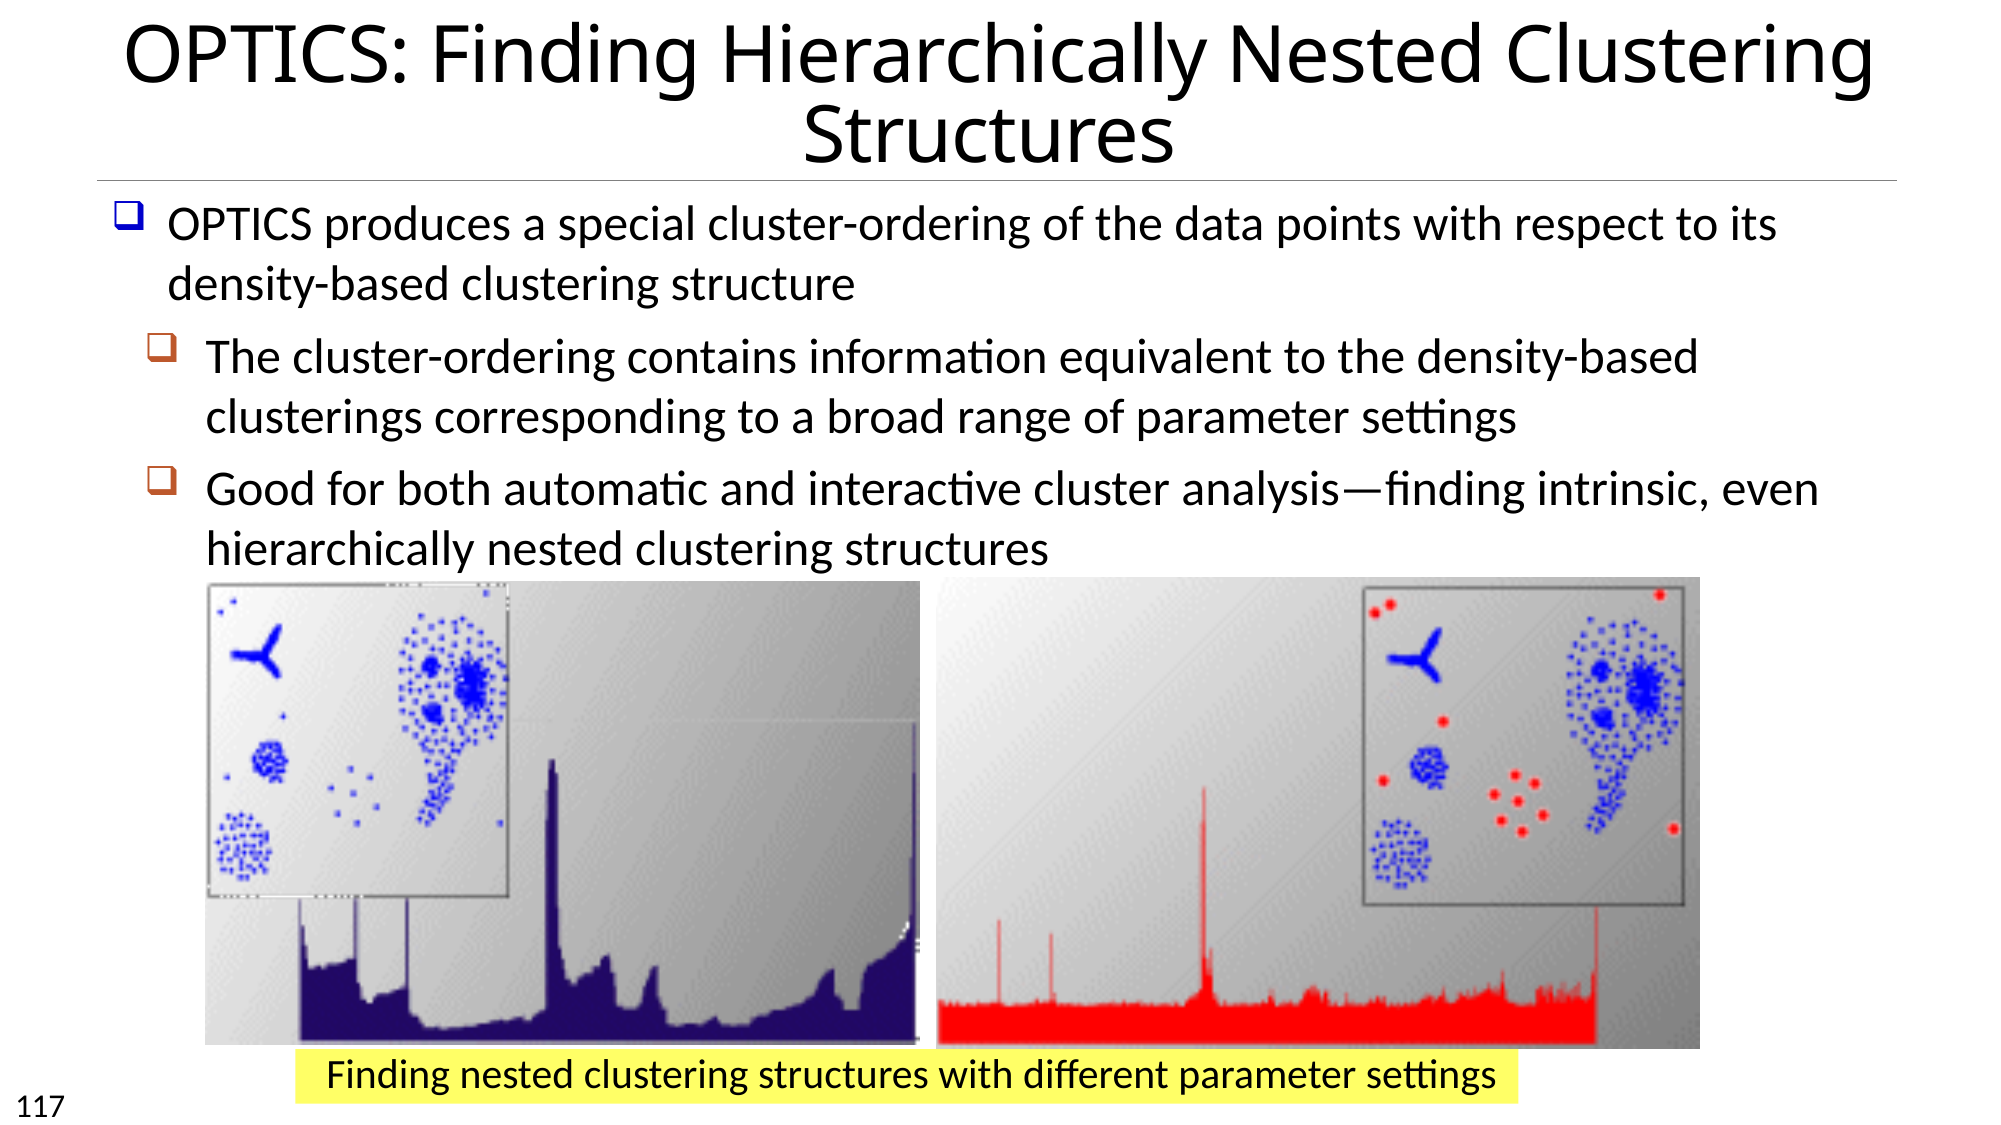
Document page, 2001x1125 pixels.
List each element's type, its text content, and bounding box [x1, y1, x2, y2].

title OPTICS: Finding Hierarchically Nested Clustering Structures [0, 48, 2000, 149]
list OPTICS produces a special cluster-ordering of the data points with respect to its density-based clustering structure The cluster-ordering contains information equivalent to the density-based clusterings corresponding to a broad range of parameter settings Good for both automatic and interactive cluster analysis—finding intrinsic, even hierarchically nested clustering structures [96, 183, 1875, 1075]
text_box Finding nested clustering structures with different parameter settings [295, 1049, 1519, 1104]
picture [935, 576, 1701, 1050]
picture [205, 581, 920, 1045]
